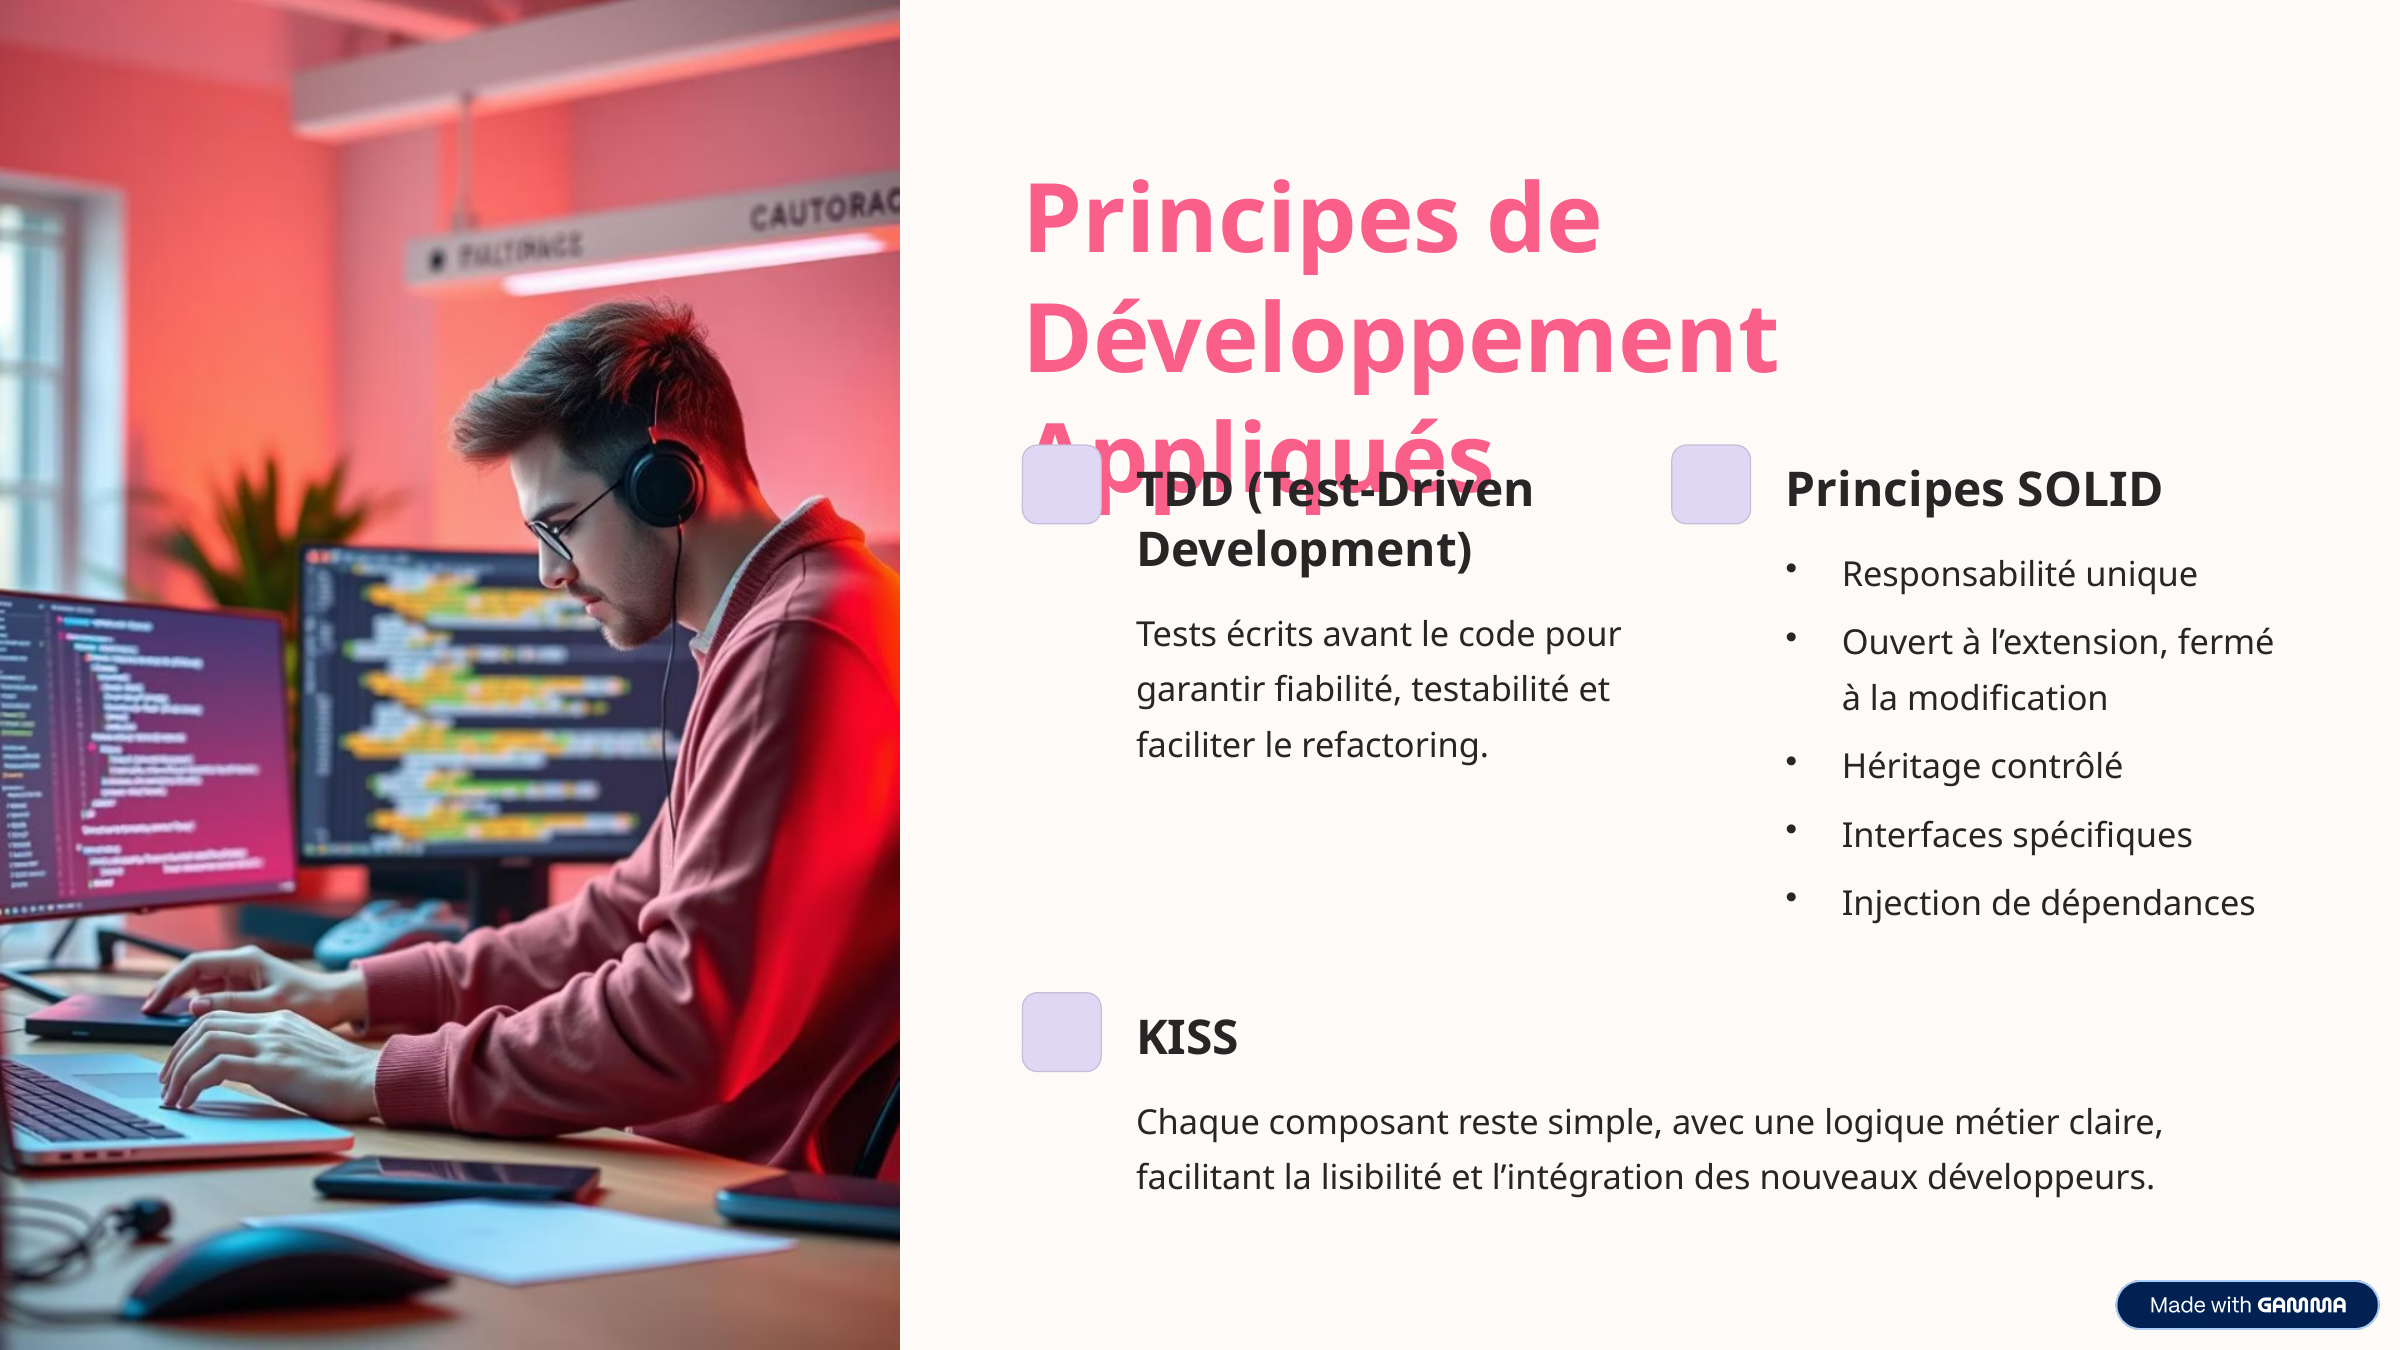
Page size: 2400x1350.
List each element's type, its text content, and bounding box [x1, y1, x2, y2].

picture [0, 0, 900, 1350]
text_box [1671, 445, 1751, 524]
text_box Injection de dépendances [1785, 866, 2278, 923]
text_box Chaque composant reste simple, avec une logique métier claire, facilitant la lisibilité et l’intégration des nouveaux développeurs. [1135, 1085, 2278, 1198]
text_box KISS [1136, 1004, 1617, 1065]
text_box Responsabilité unique [1785, 538, 2278, 595]
text_box Ouvert à l’extension, fermé à la modification [1785, 606, 2278, 719]
text_box TDD (Test-Driven Development) [1136, 457, 1629, 578]
text_box Principes SOLID [1785, 457, 2267, 518]
text_box Tests écrits avant le code pour garantir fiabilité, testabilité et faciliter le refactoring. [1136, 598, 1629, 822]
text_box [1022, 992, 1102, 1072]
text_box Interfaces spécifiques [1785, 798, 2278, 855]
picture [2106, 1271, 2389, 1339]
text_box [1022, 445, 1102, 524]
text_box Principes de Développement Appliqués [1022, 152, 2278, 393]
text_box Héritage contrôlé [1785, 730, 2278, 787]
